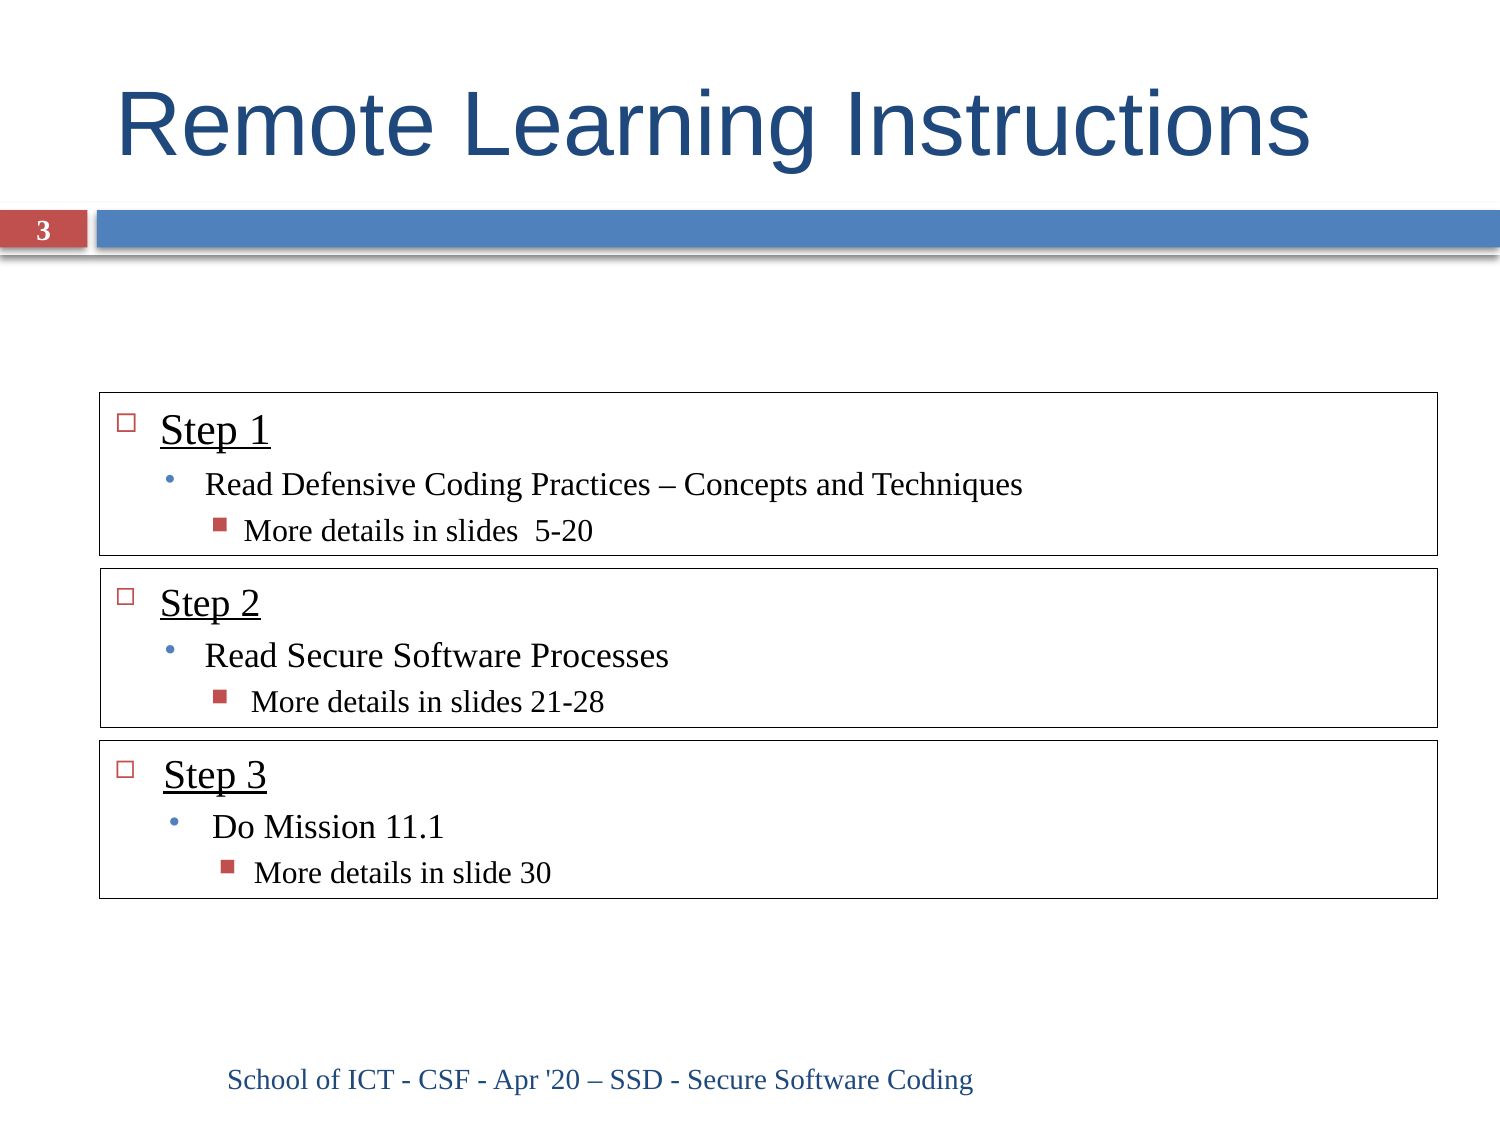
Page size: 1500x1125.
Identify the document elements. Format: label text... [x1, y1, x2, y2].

title Remote Learning Instructions [100, 37, 1438, 200]
list Step 1 Read Defensive Coding Practices – Concepts and Techniques More details in slides 5-20 [99, 392, 1438, 556]
text_box Step 3 Do Mission 11.1 More details in slide 30 [99, 740, 1438, 899]
slide_number 3 [0, 208, 88, 249]
footer School of ICT - CSF - Apr '20 – SSD - Secure Software Coding [99, 1048, 990, 1108]
text_box Step 2 Read Secure Software Processes More details in slides 21-28 [100, 568, 1438, 728]
